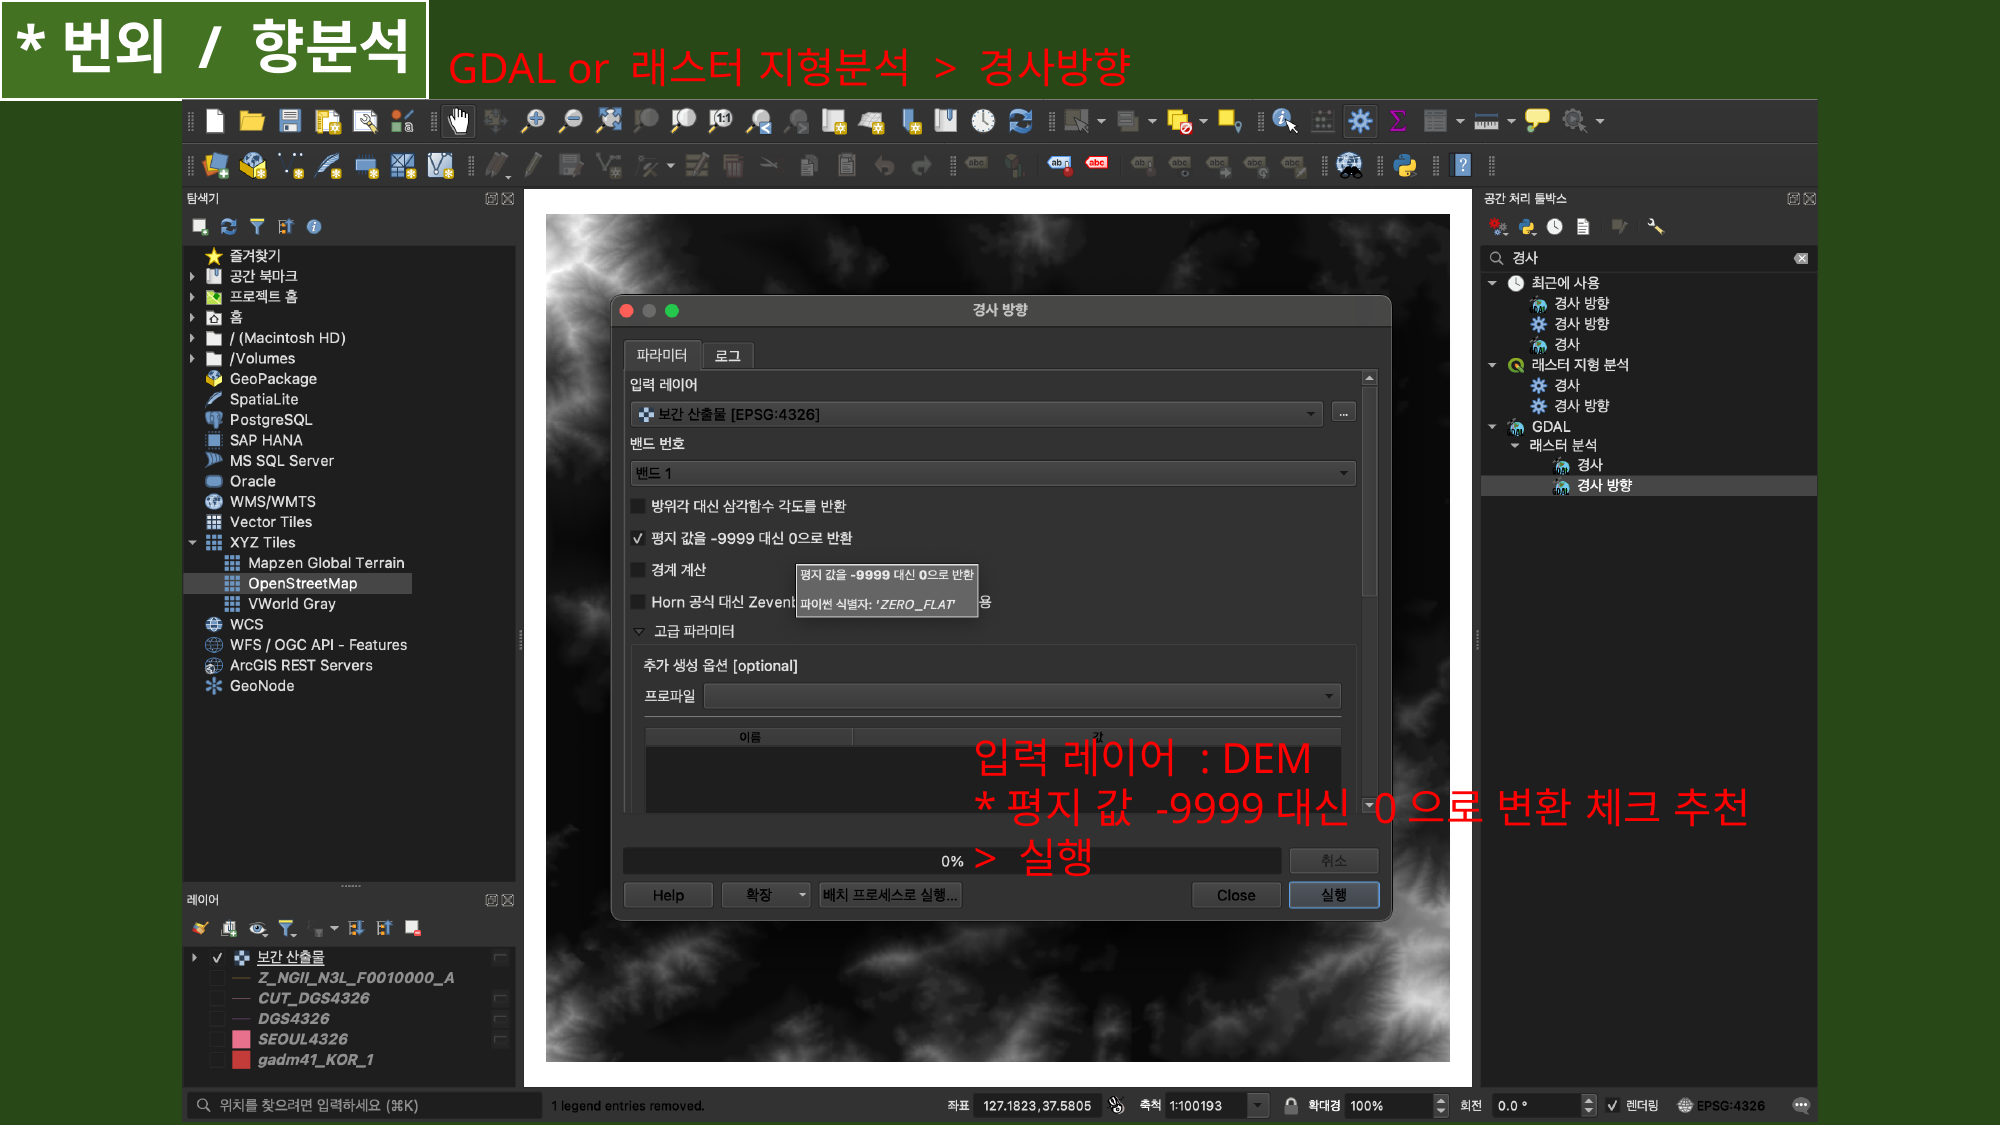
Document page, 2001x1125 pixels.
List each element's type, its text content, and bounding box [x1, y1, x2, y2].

picture [182, 99, 1818, 1122]
title *번외 / 향분석 [0, 0, 428, 100]
text_box GDAL or 래스터 지형분석 > 경사방향 [427, 34, 1165, 99]
